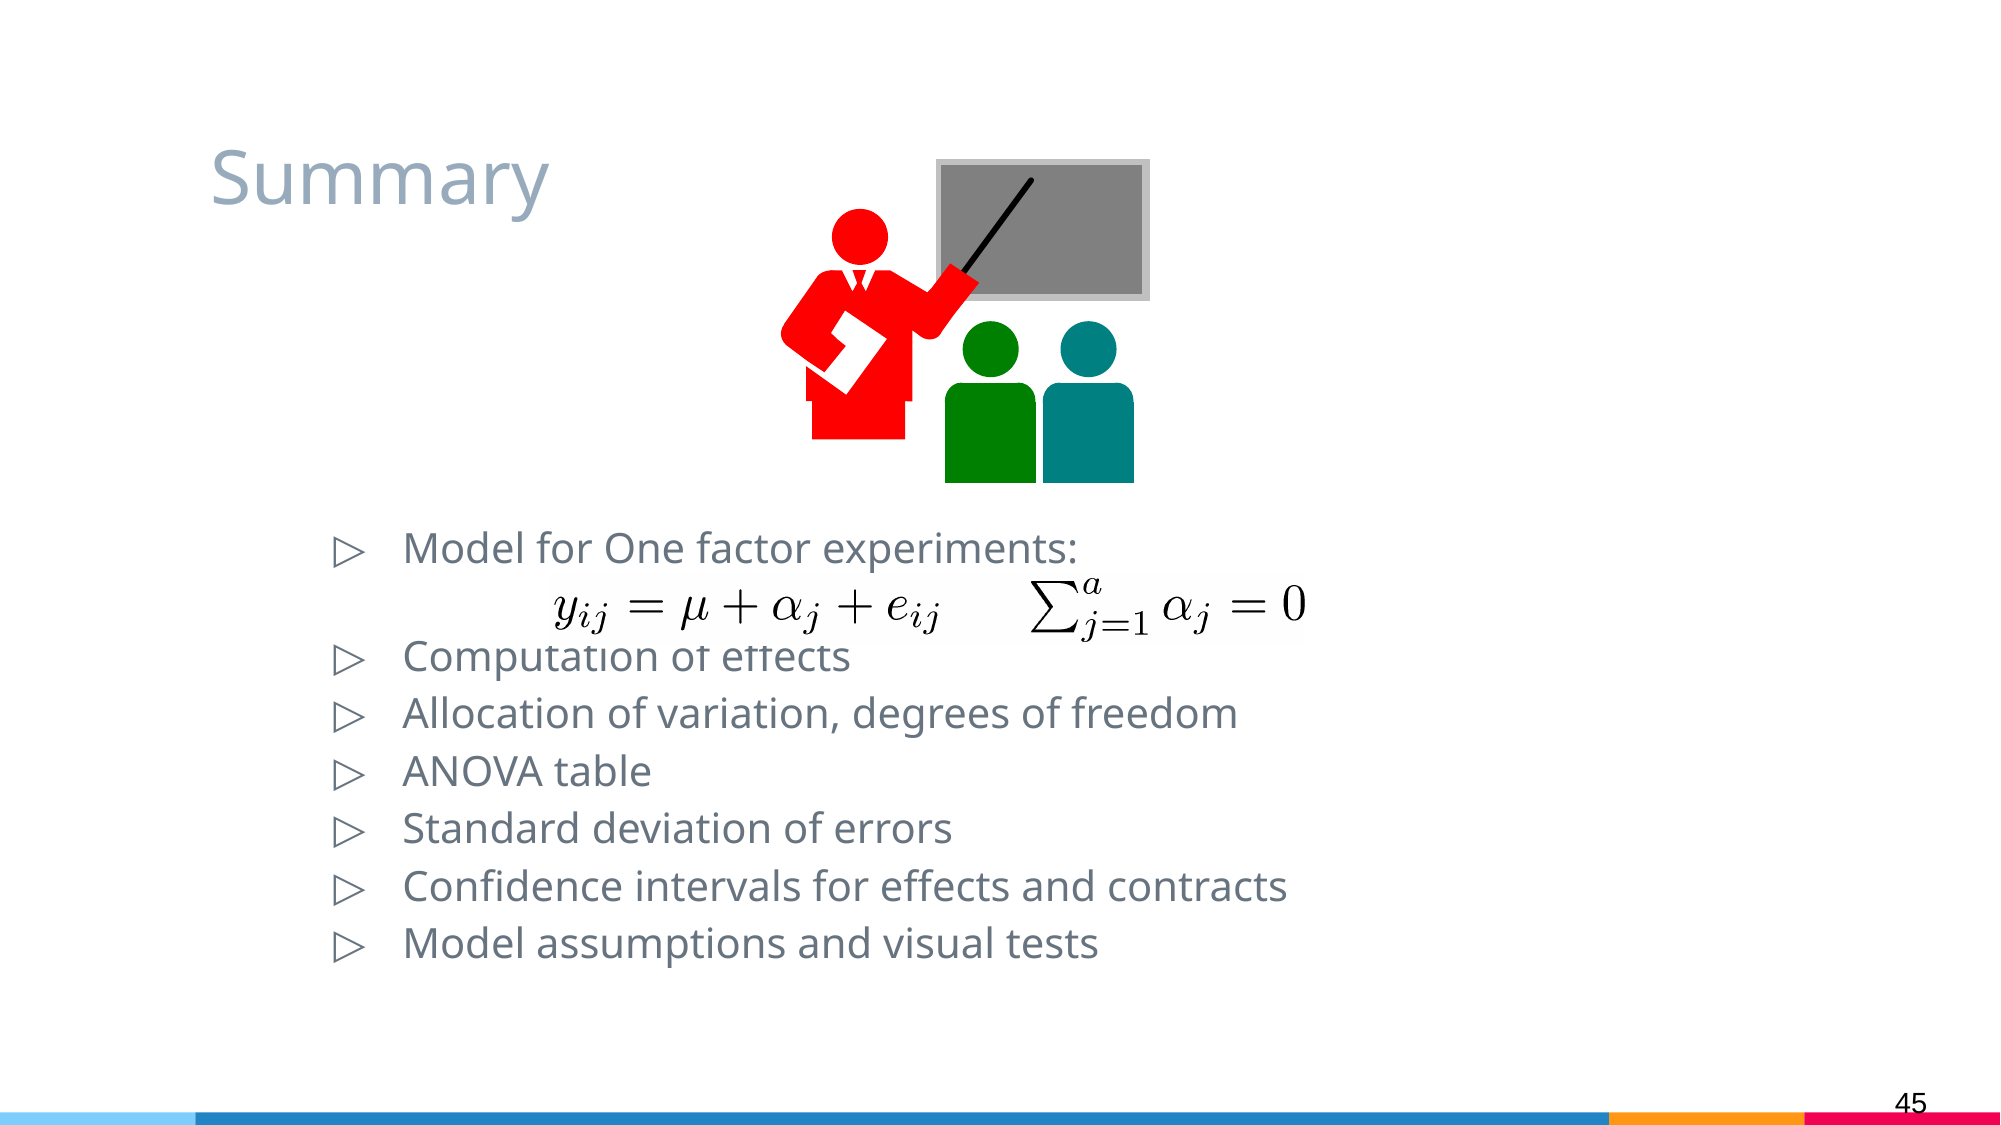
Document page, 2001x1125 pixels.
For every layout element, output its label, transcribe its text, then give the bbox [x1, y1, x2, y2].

picture [549, 574, 1305, 646]
list Model for One factor experiments: Computation of effects Allocation of variation, degrees of freedom ANOVA table Standard deviation of errors Confidence intervals for effects and contracts Model assumptions and visual tests [312, 512, 1675, 931]
title Summary [195, 47, 1802, 236]
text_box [779, 158, 1151, 483]
